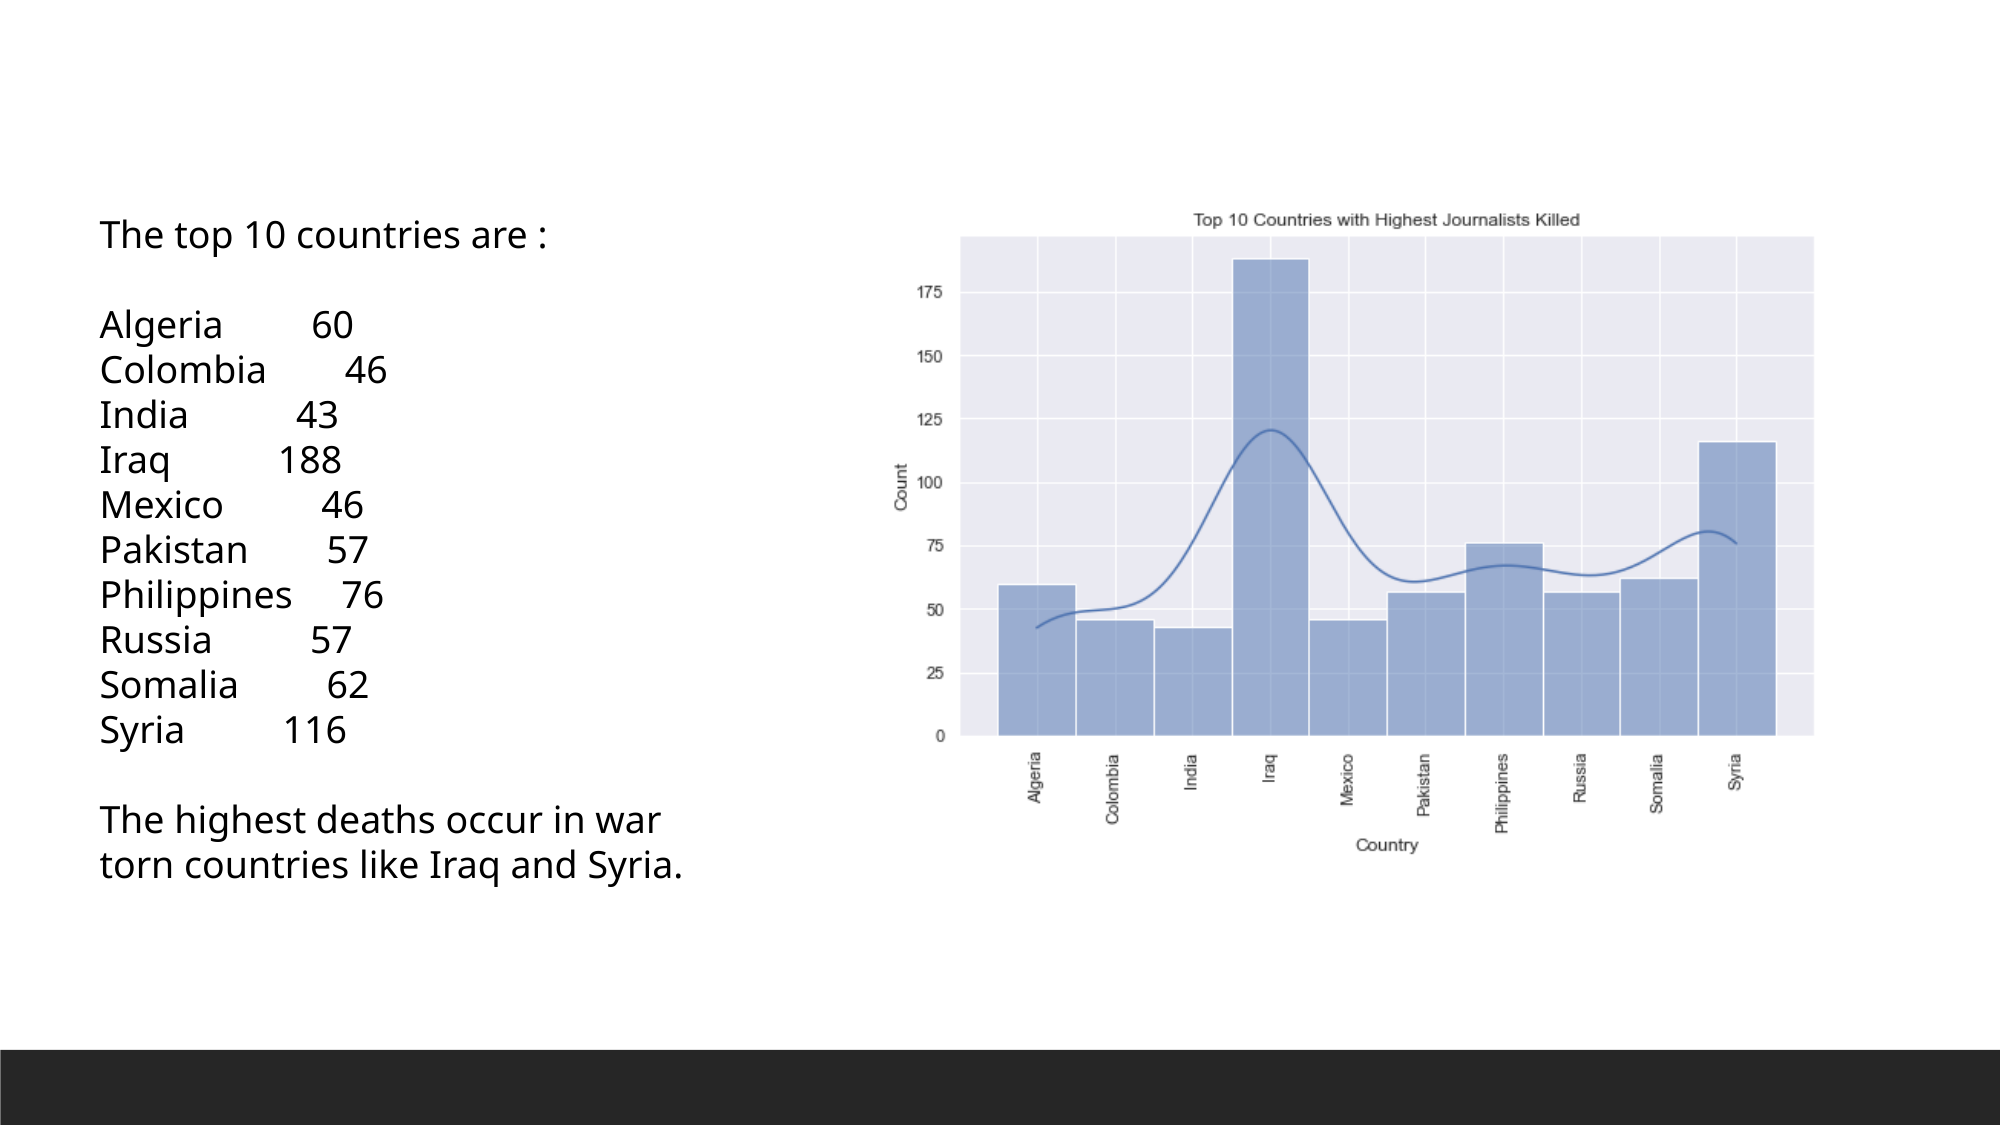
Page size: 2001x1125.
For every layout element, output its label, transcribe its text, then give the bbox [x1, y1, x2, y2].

text_box The top 10 countries are : Algeria 60 Colombia 46 India 43 Iraq 188 Mexico 46 Pakistan 57 Philippines 76 Russia 57 Somalia 62 Syria 116 The highest deaths occur in war torn countries like Iraq and Syria. [84, 203, 748, 894]
picture [883, 203, 1826, 866]
